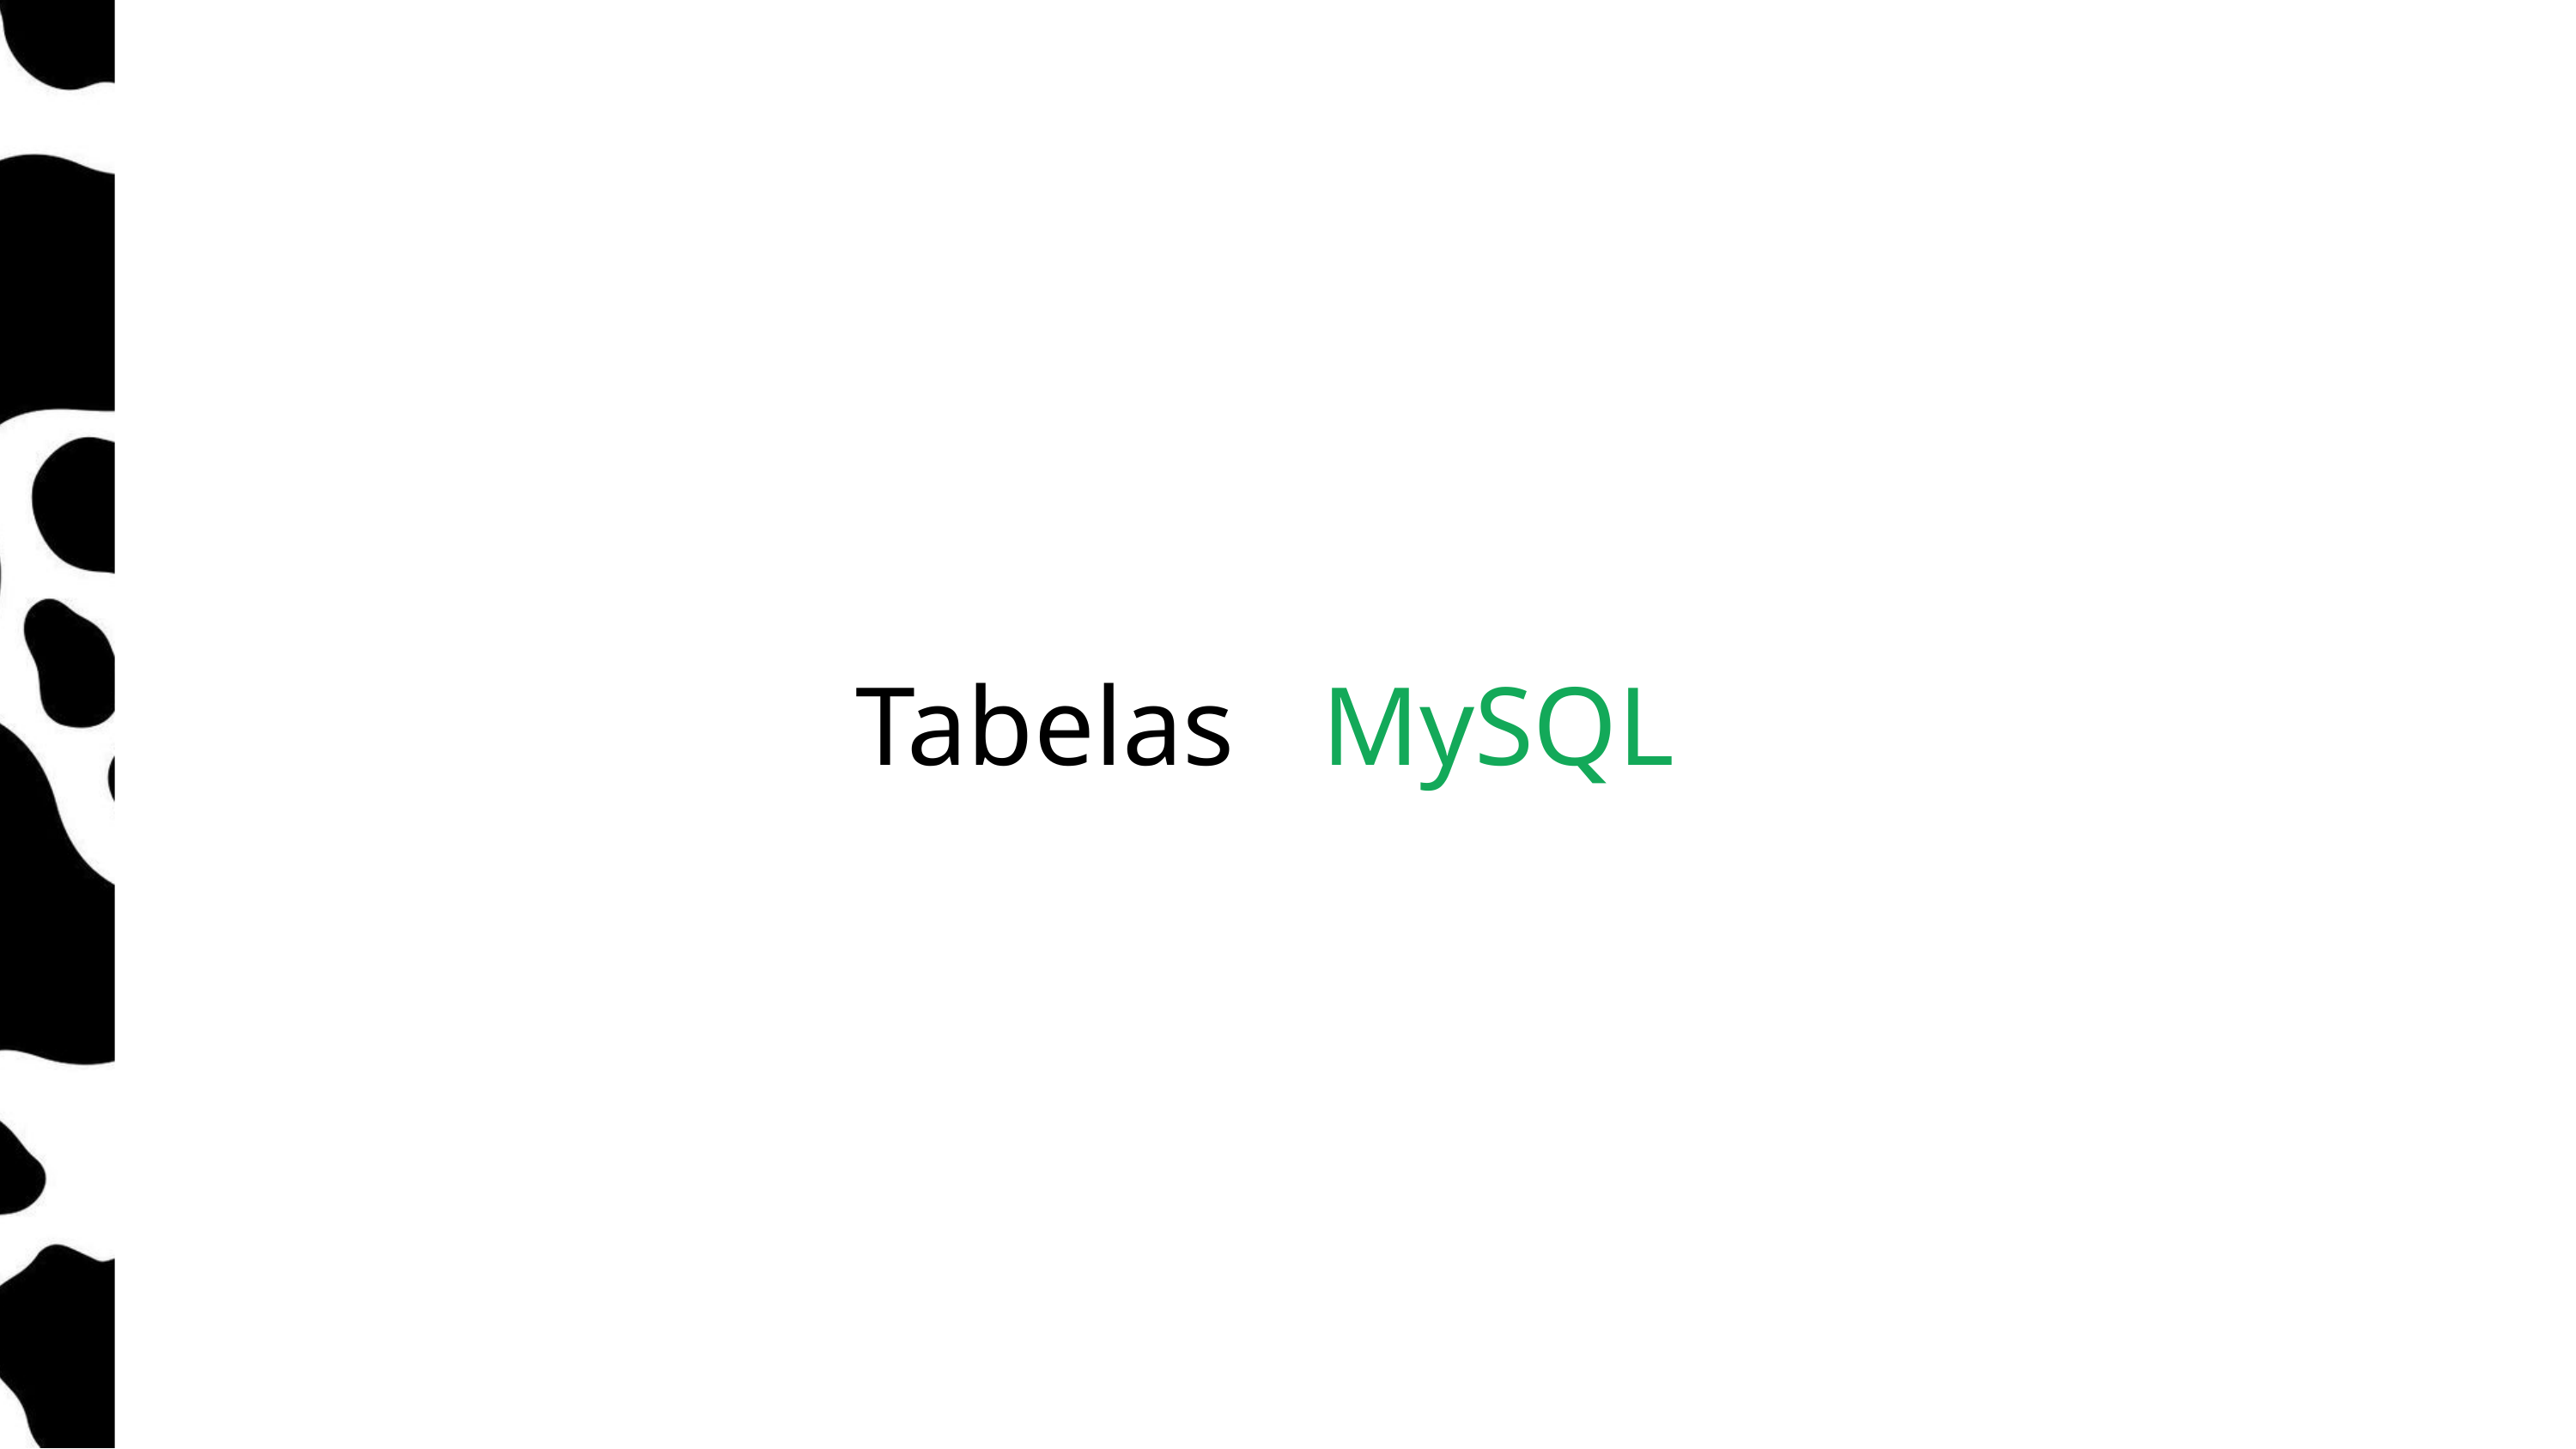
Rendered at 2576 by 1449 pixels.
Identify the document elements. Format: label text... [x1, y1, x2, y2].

text_box Tabelas [855, 635, 1321, 787]
text_box MySQL [1321, 635, 1721, 787]
text_box [0, 0, 115, 1448]
